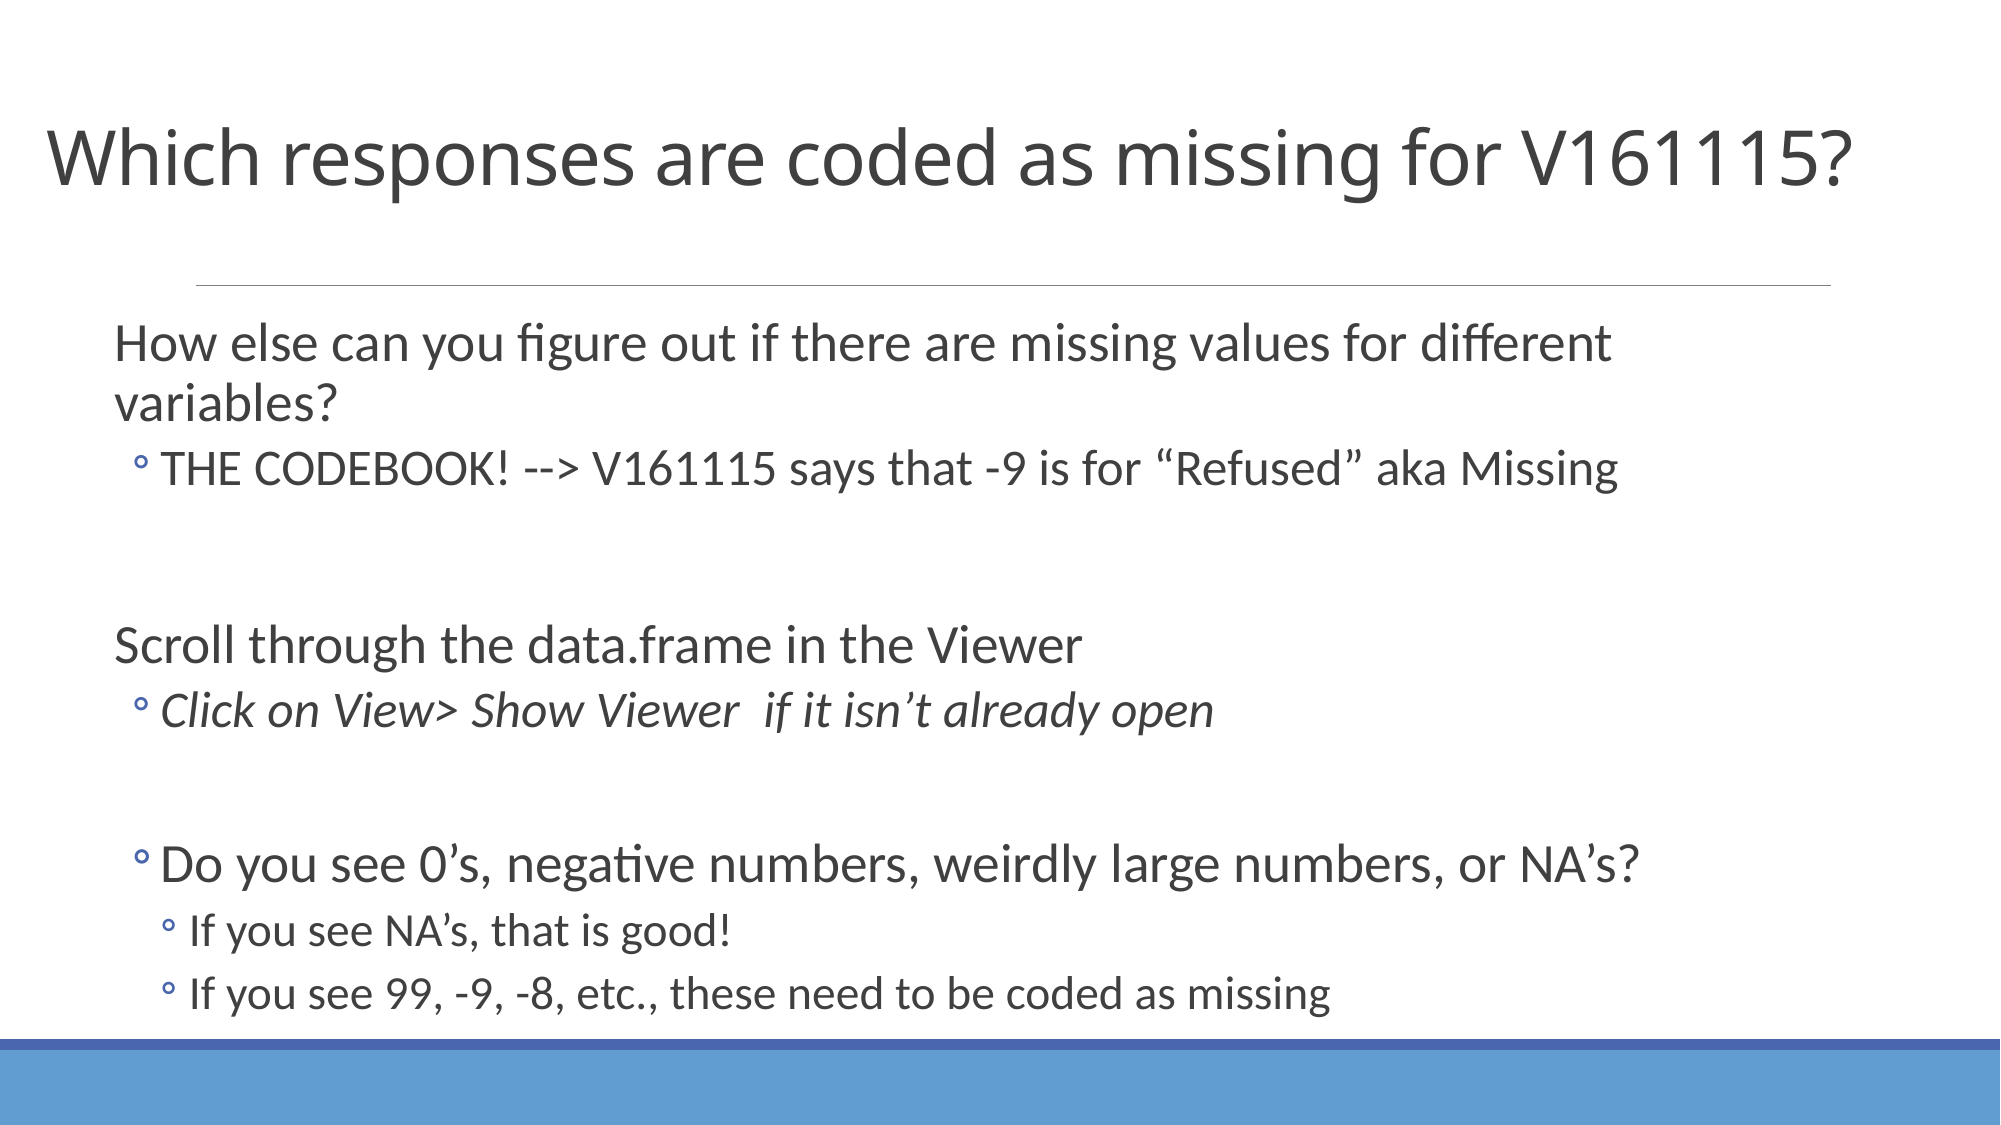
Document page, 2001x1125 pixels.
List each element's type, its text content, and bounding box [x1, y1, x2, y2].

list How else can you figure out if there are missing values for different variables? THE CODEBOOK! --> V161115 says that -9 is for “Refused” aka Missing Scroll through the data.frame in the Viewer Click on View> Show Viewer if it isn’t already open Do you see 0’s, negative numbers, weirdly large numbers, or NA’s? If you see NA’s, that is good! If you see 99, -9, -8, etc., these need to be coded as missing [100, 306, 1845, 1035]
title Which responses are coded as missing for V161115? [31, 50, 1913, 209]
